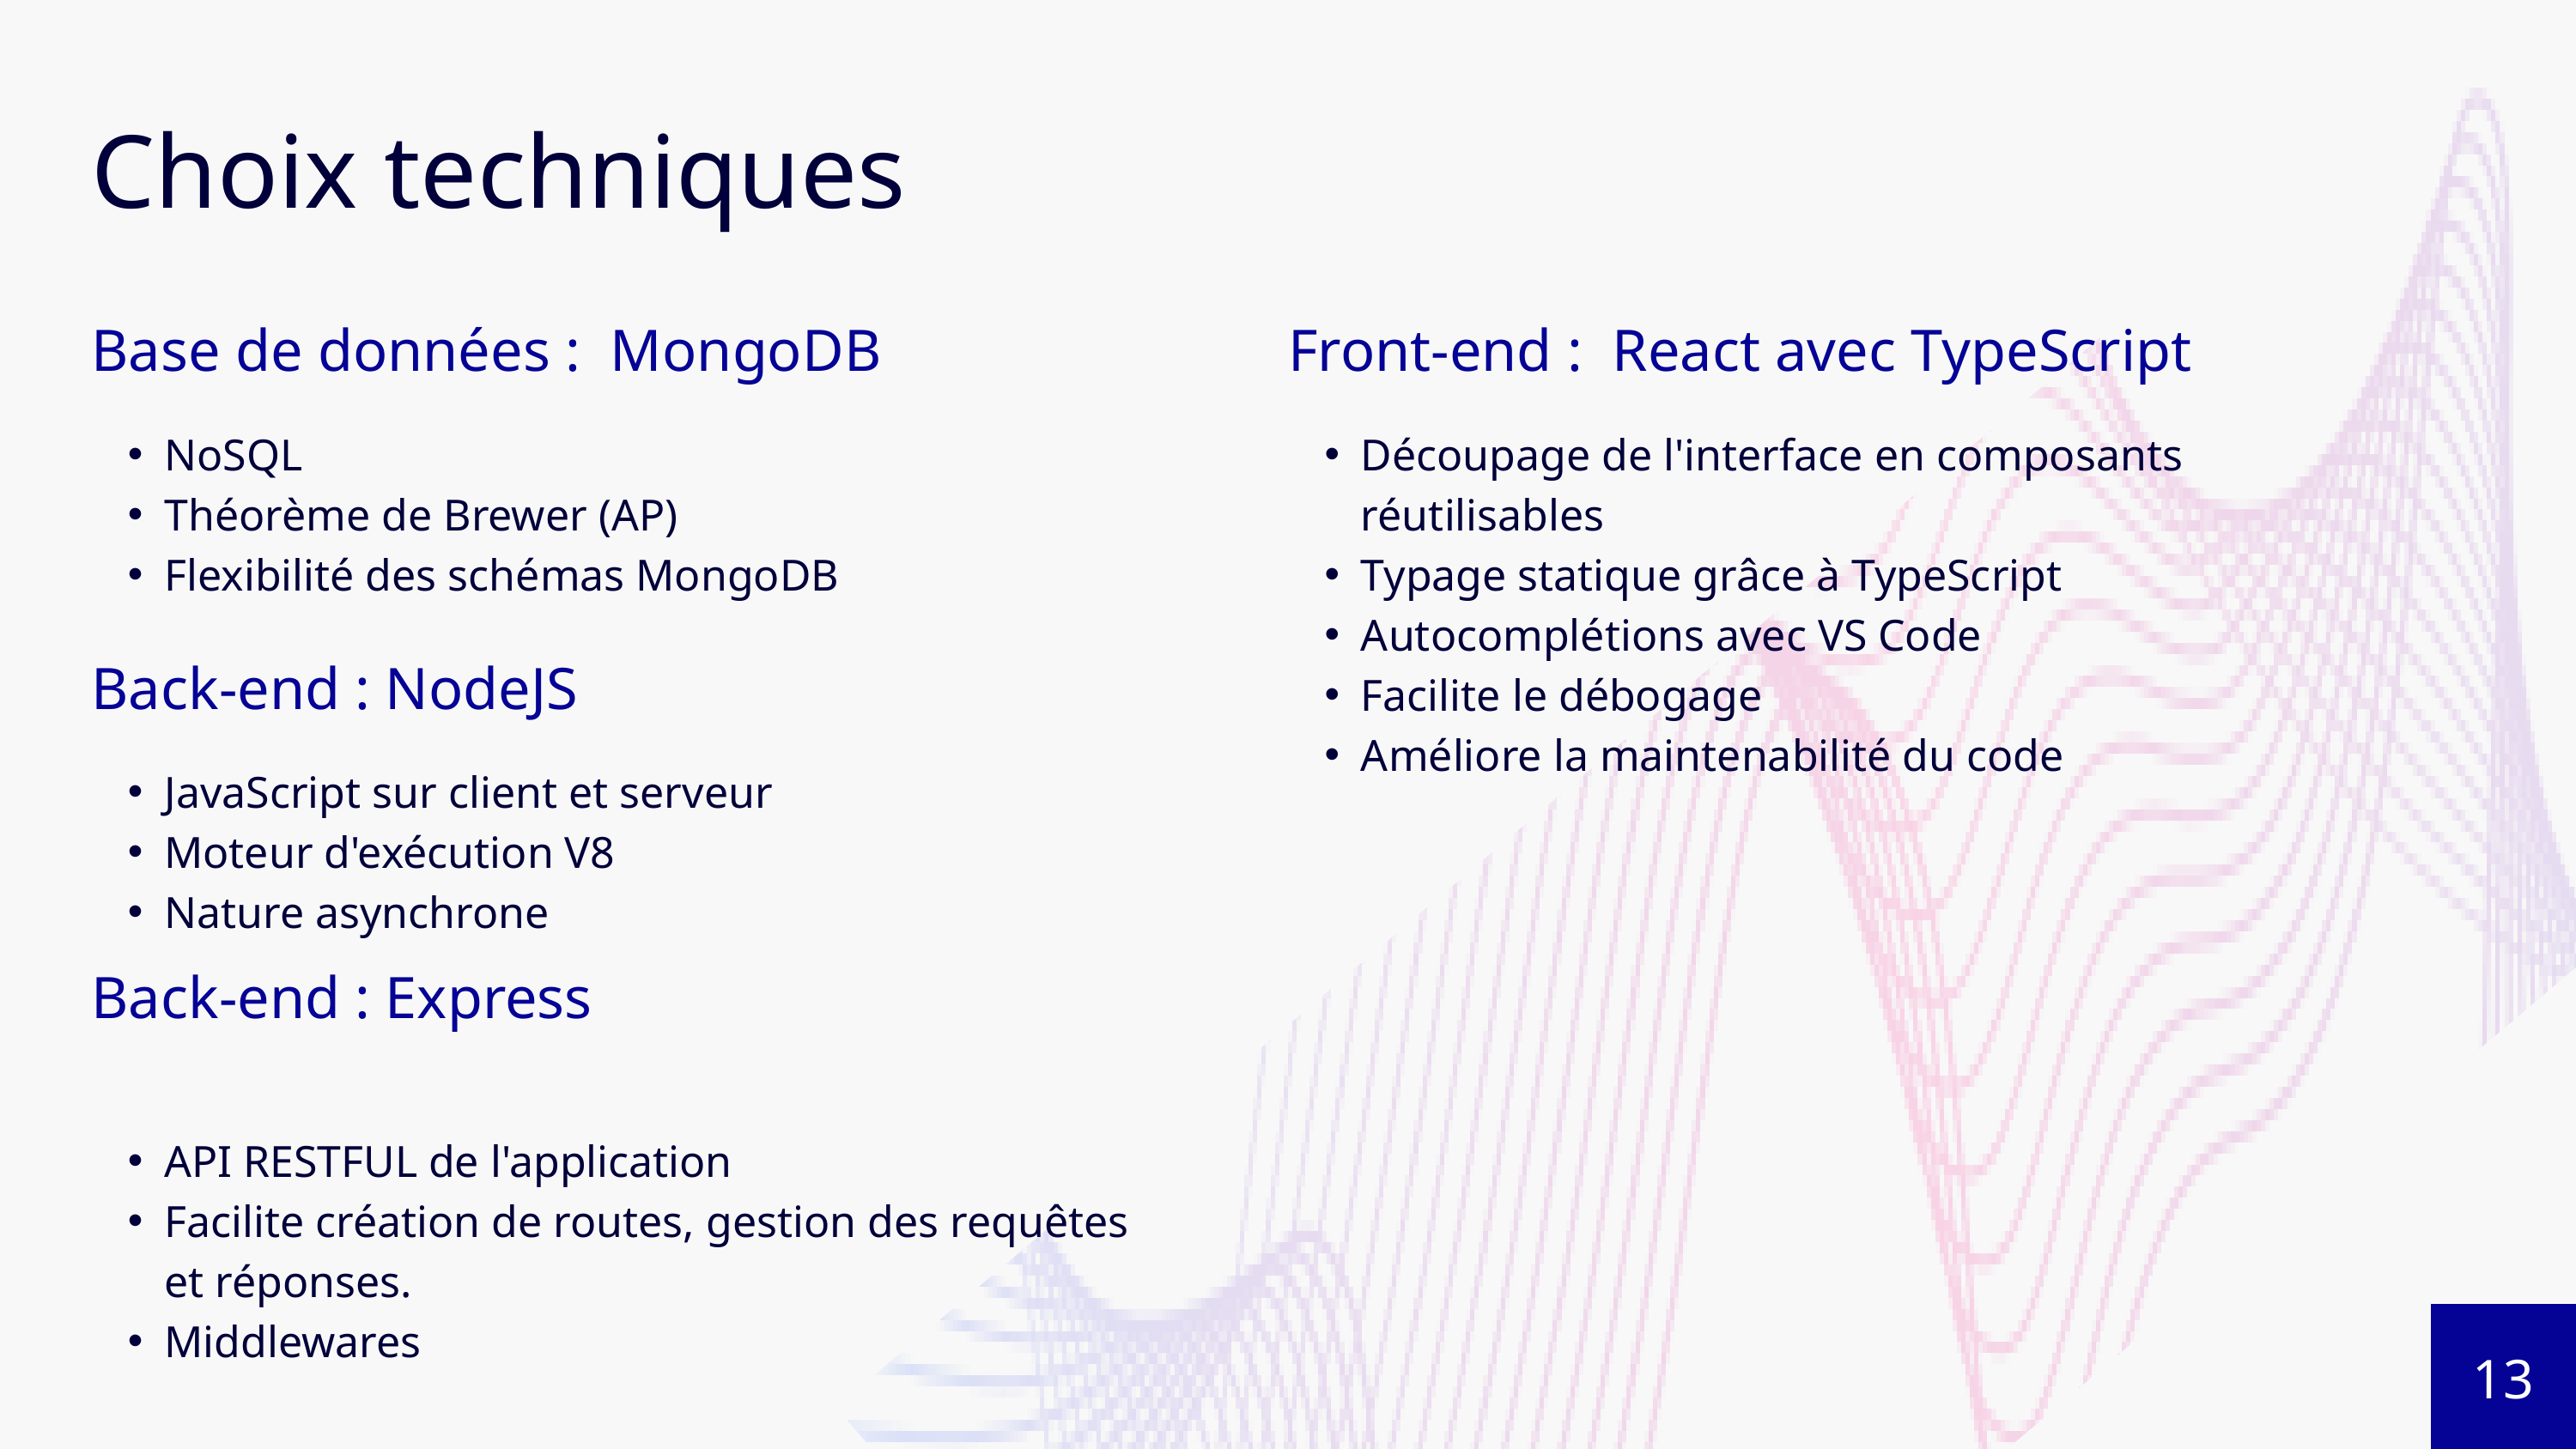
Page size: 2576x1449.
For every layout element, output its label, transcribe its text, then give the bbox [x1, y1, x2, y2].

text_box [91, 961, 1138, 1449]
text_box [1287, 313, 2352, 829]
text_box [2430, 1303, 2576, 1449]
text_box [91, 652, 1026, 960]
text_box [91, 313, 1026, 652]
text_box Choix techniques [91, 106, 2183, 350]
text_box [1141, 0, 2576, 1449]
